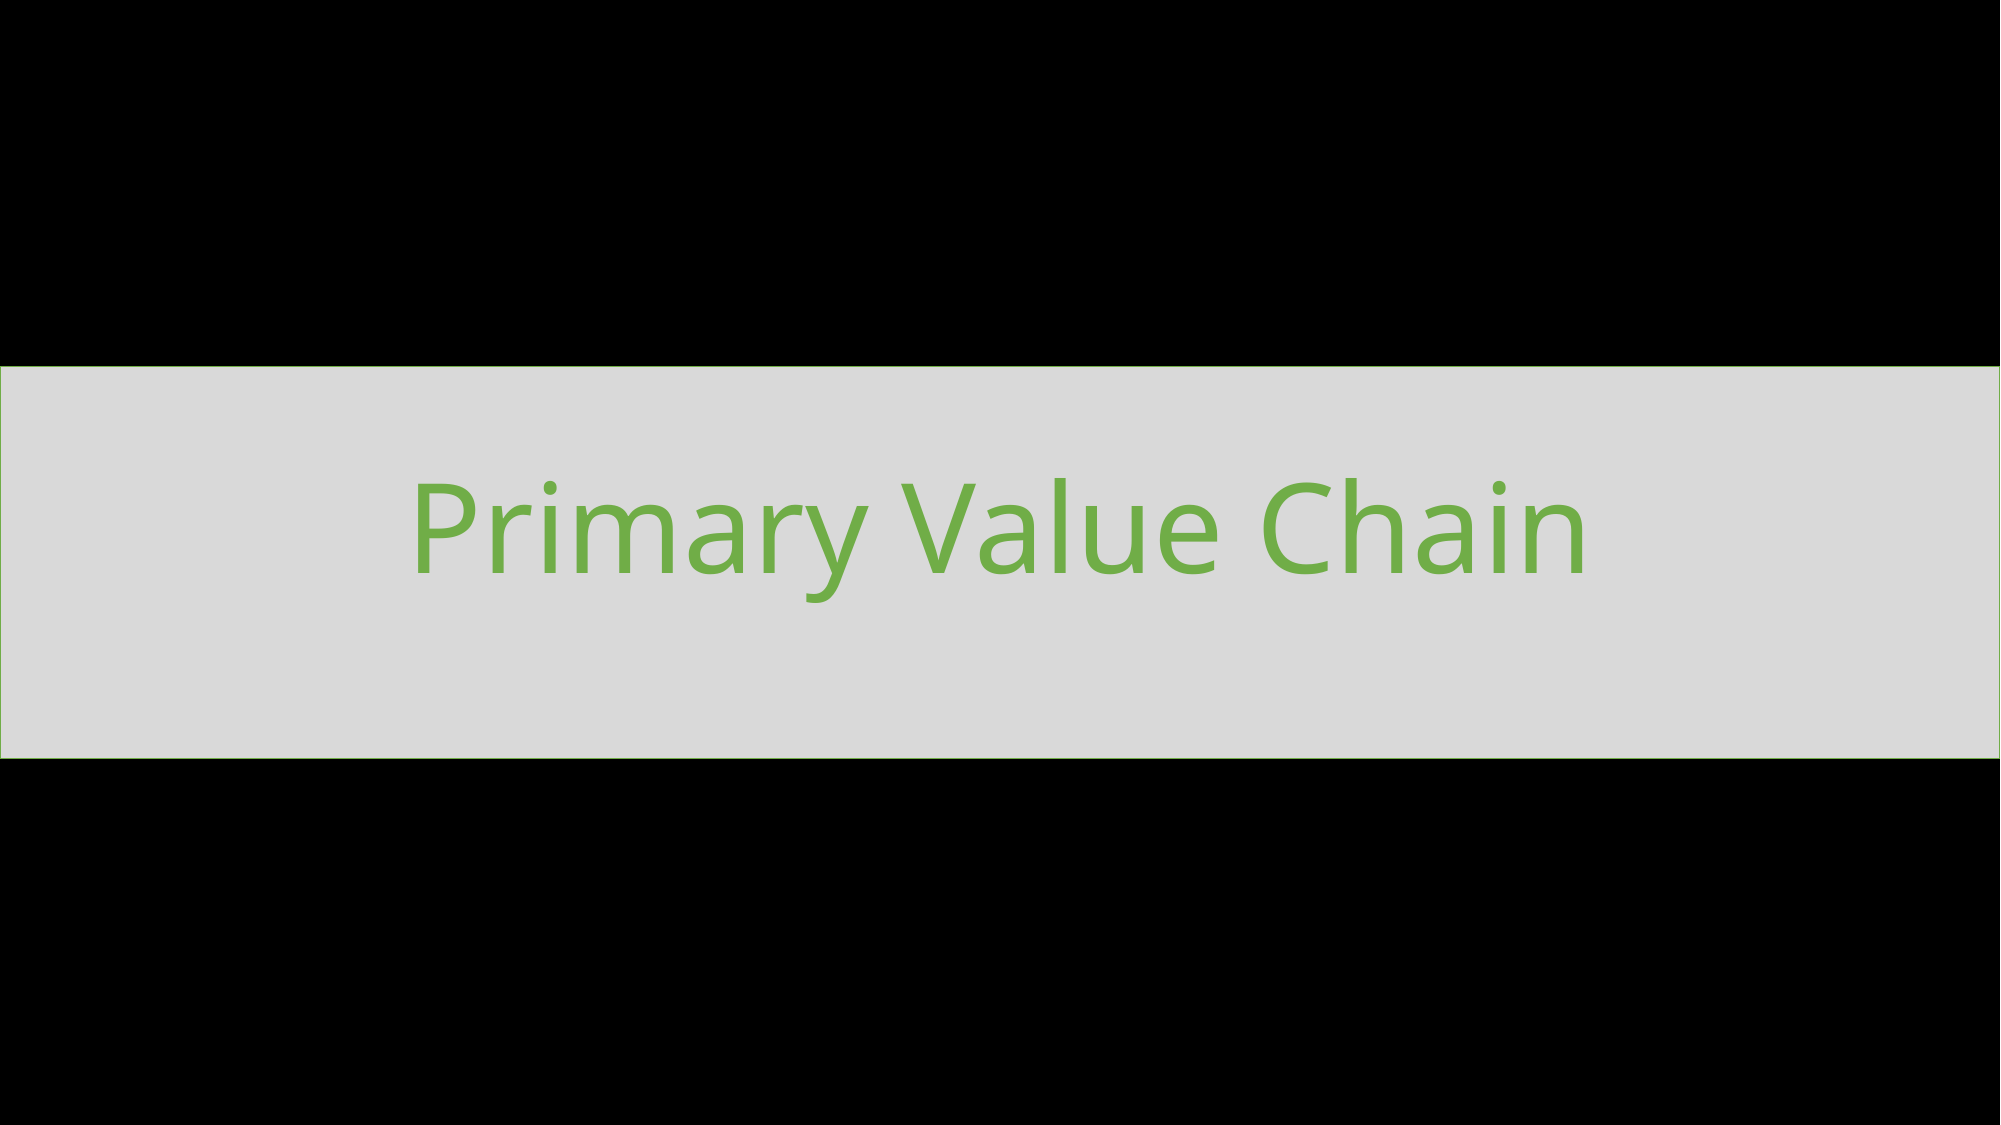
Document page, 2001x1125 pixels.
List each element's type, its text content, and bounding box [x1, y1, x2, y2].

title Primary Value Chain [0, 366, 2000, 759]
